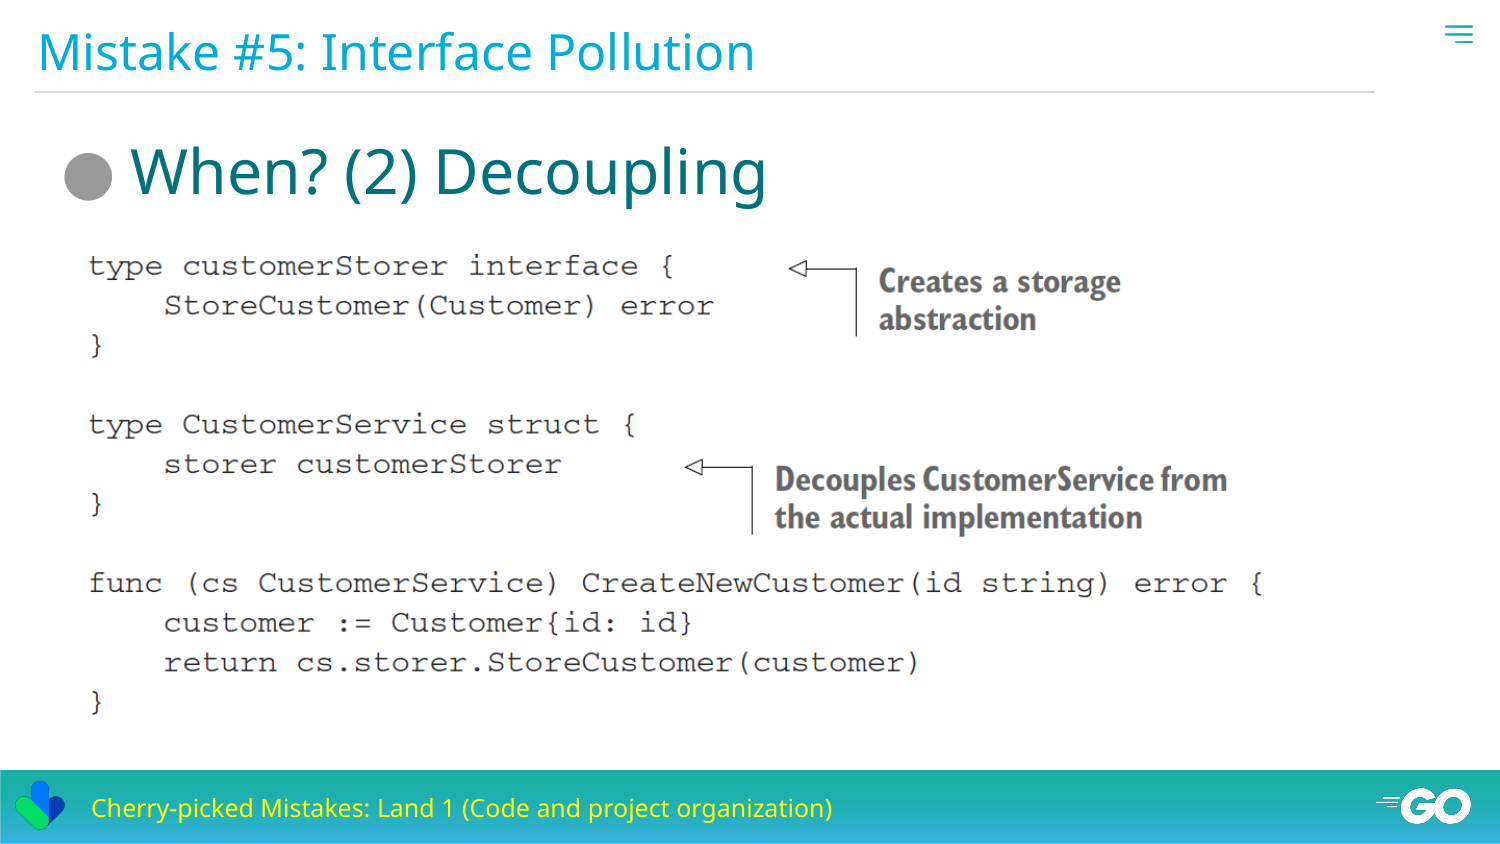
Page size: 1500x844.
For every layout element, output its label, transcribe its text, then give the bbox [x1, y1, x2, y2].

subtitle Cherry-picked Mistakes: Land 1 (Code and project organization) [76, 777, 962, 844]
list When? (2) Decoupling [40, 117, 1427, 729]
picture [72, 231, 1296, 735]
picture [0, 770, 1500, 844]
picture [1445, 25, 1473, 43]
title Mistake #5: Interface Pollution [22, 12, 1421, 90]
